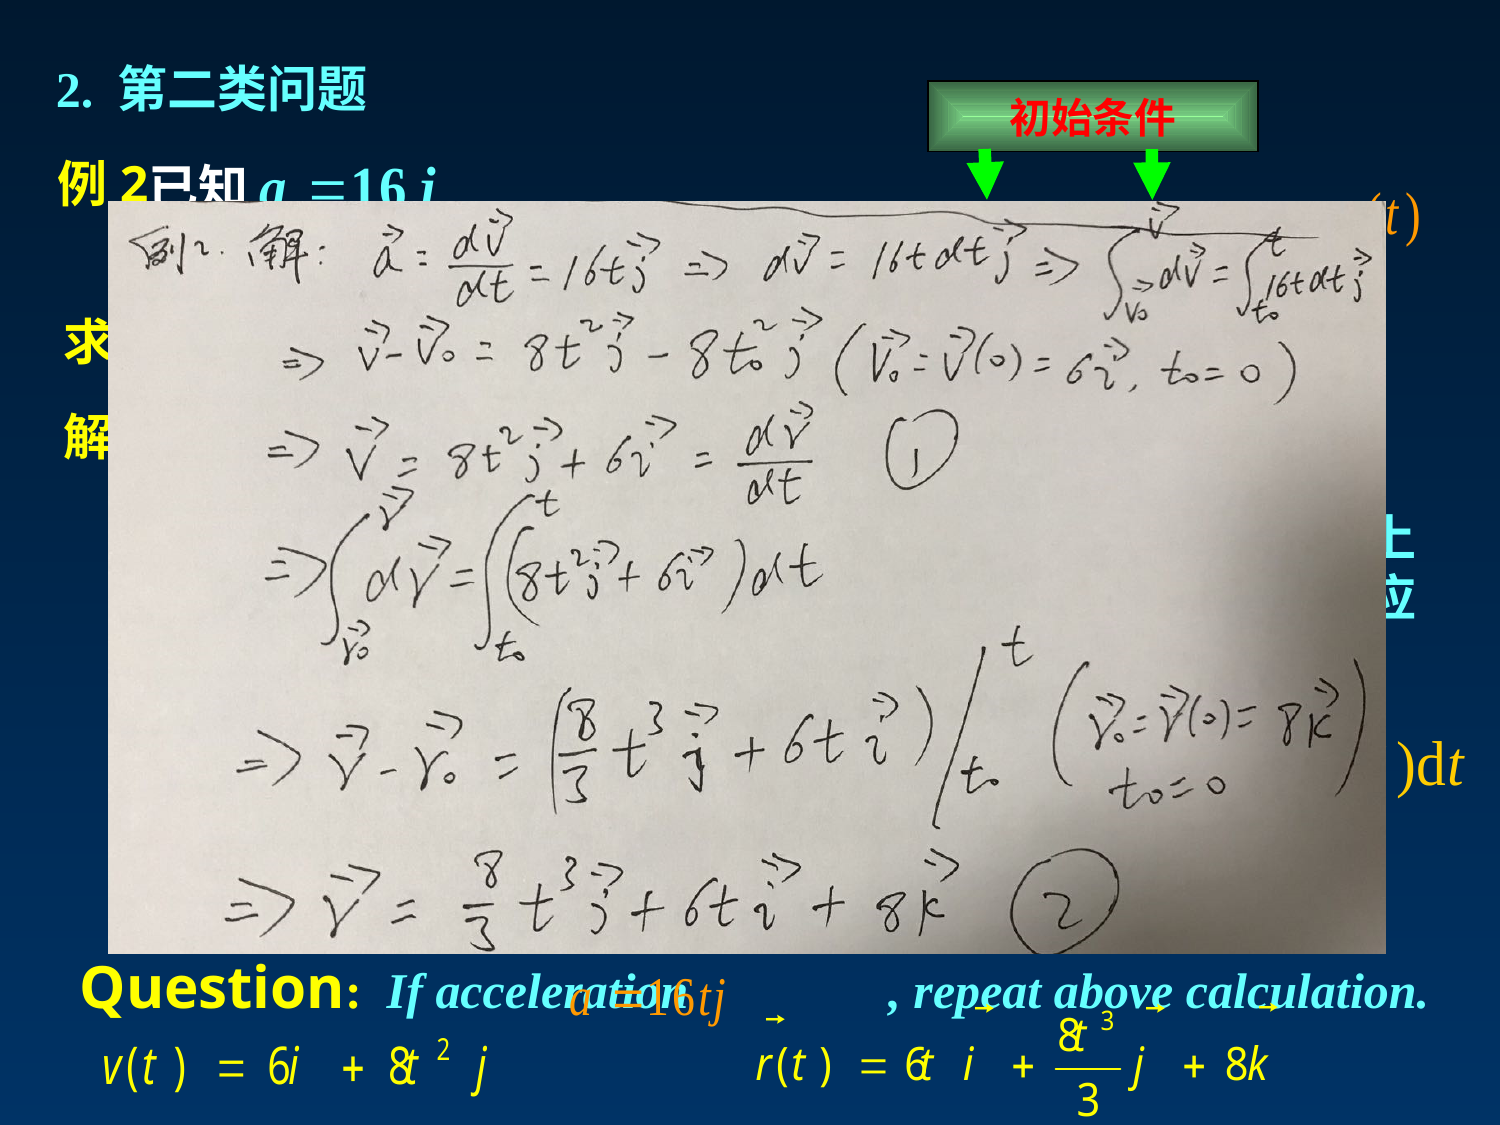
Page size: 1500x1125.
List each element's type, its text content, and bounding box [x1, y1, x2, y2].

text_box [99, 1022, 518, 1099]
text_box 2. 第二类问题 [41, 50, 705, 126]
text_box Question: If acceleration , repeat above calculation. [65, 943, 555, 1028]
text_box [256, 150, 444, 200]
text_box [560, 962, 741, 1036]
text_box 初始条件 [927, 80, 1259, 152]
picture [108, 201, 1387, 954]
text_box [1391, 705, 1470, 831]
text_box 求 [49, 302, 103, 378]
text_box 注意积分上下限的对应 [1391, 499, 1434, 635]
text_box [880, 173, 1460, 256]
text_box 已知 [201, 148, 271, 200]
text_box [749, 999, 1282, 1124]
text_box 解 [49, 397, 103, 473]
text_box 例2 [43, 145, 201, 220]
text_box Question: If acceleration , repeat above calculation. [745, 943, 1500, 1028]
